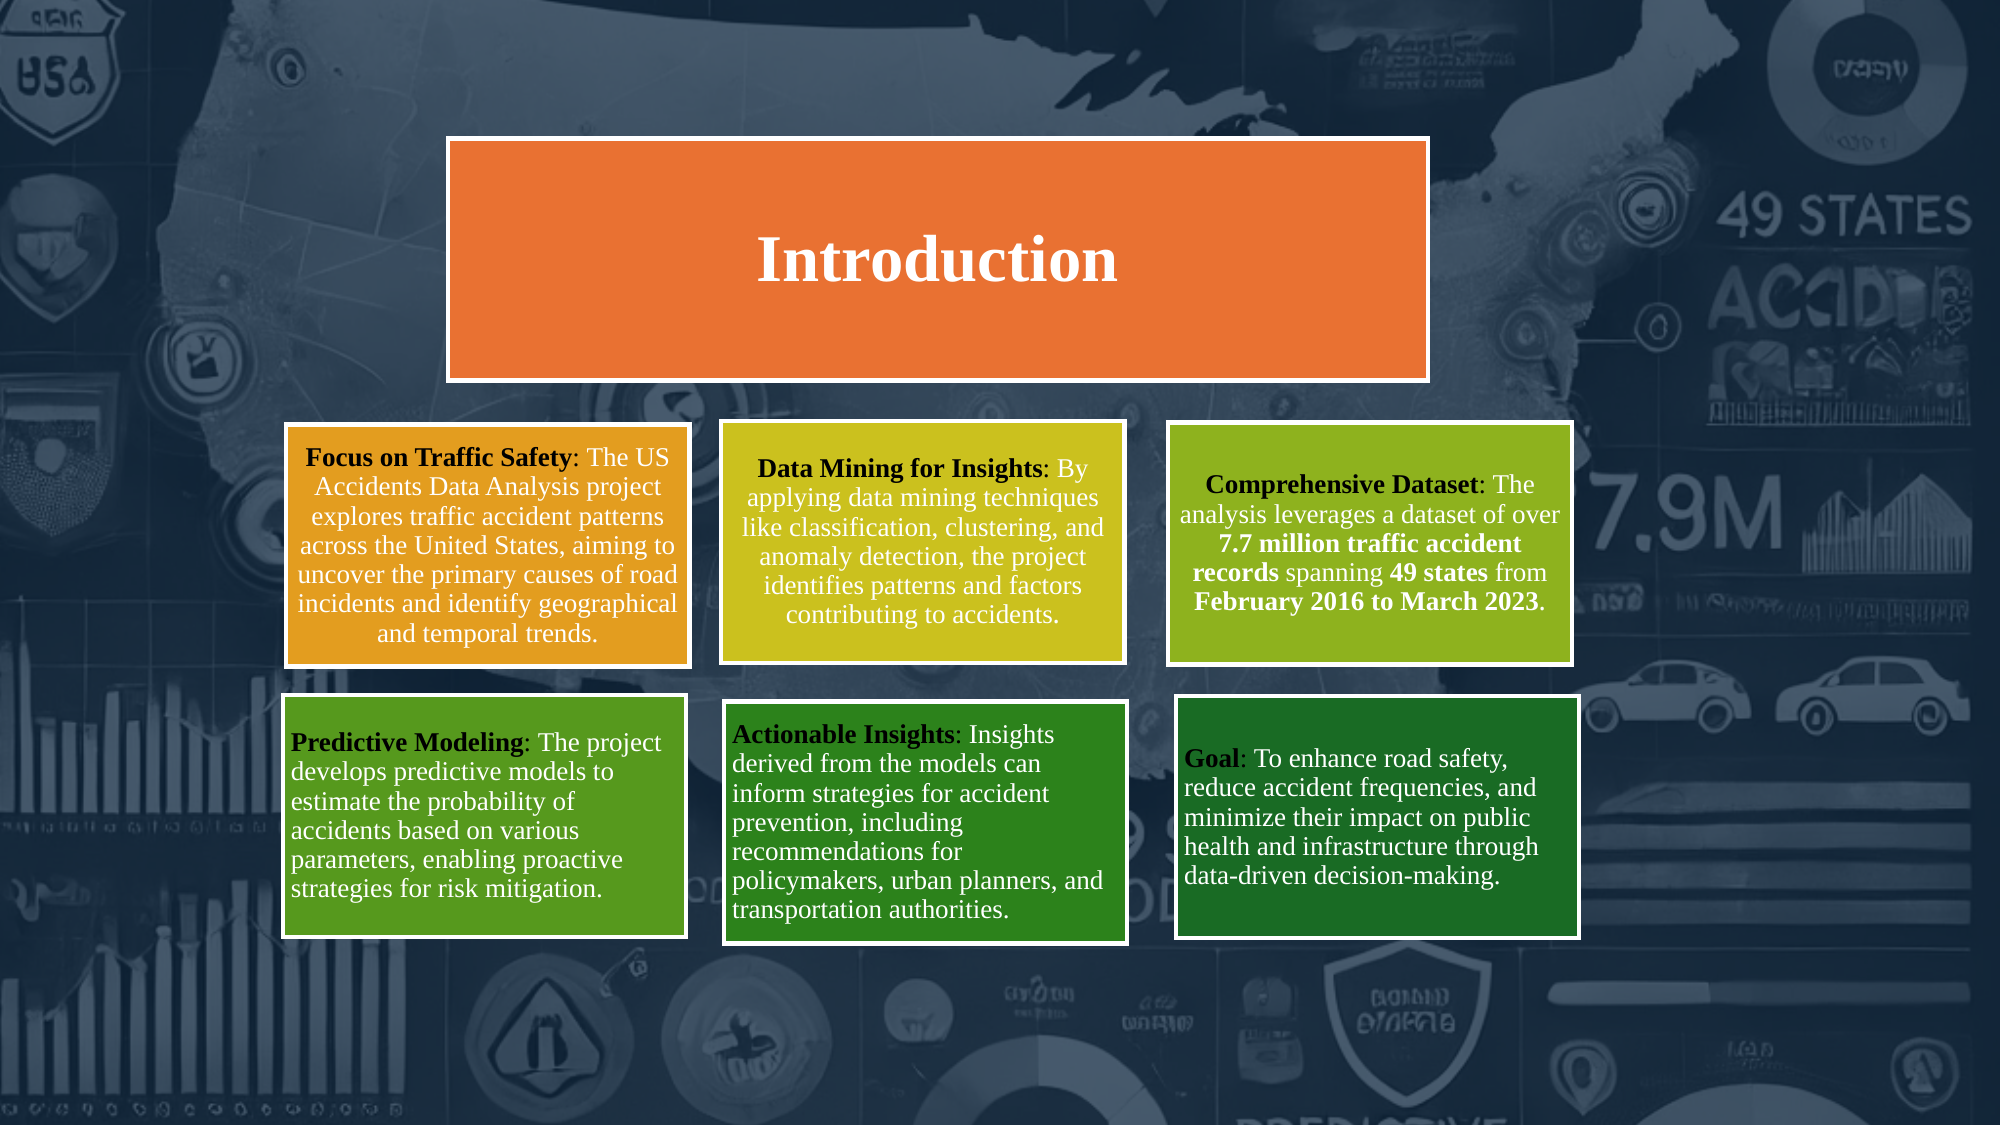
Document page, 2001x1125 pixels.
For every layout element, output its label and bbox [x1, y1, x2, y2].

picture [0, 0, 2000, 1125]
text_box [213, 45, 1640, 1025]
